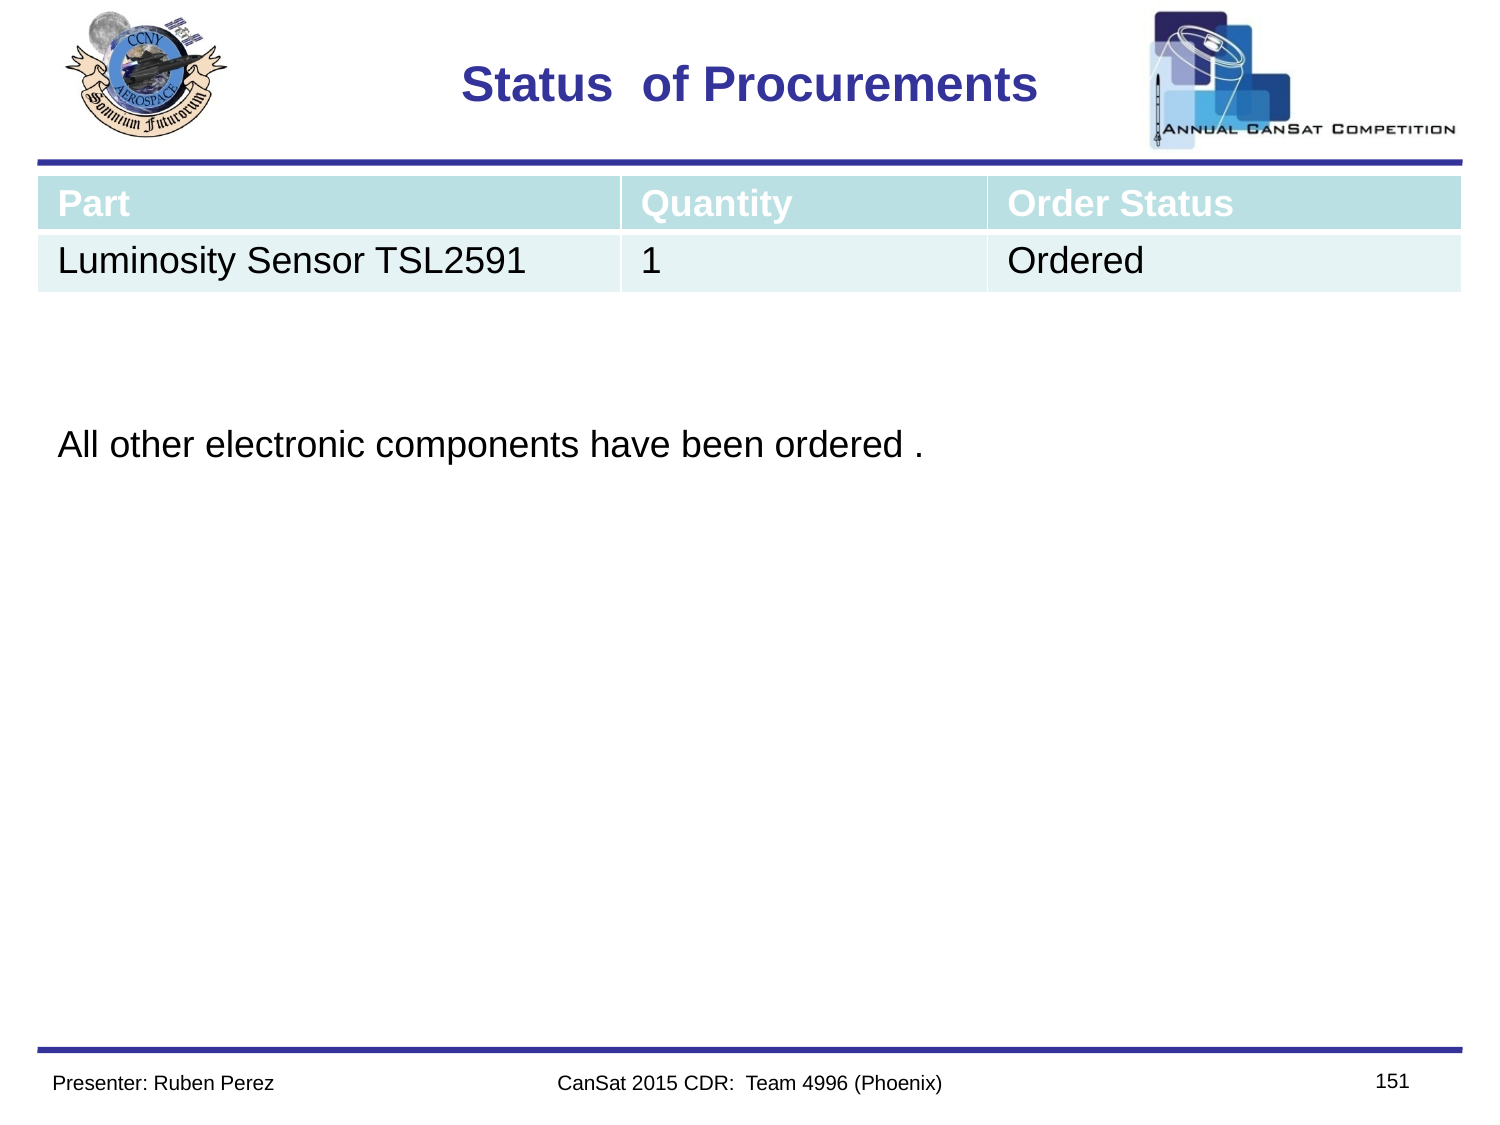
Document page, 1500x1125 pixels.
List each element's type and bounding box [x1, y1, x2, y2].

text_box [37, 1062, 413, 1103]
title [301, 12, 1238, 150]
table_cell [38, 235, 620, 292]
picture [1142, 1, 1463, 157]
table_cell [988, 235, 1461, 292]
text_box [42, 412, 940, 473]
table_cell [622, 235, 987, 292]
table_header [622, 176, 987, 229]
picture [0, 0, 301, 151]
table_header [38, 176, 620, 229]
slide_number [1312, 1059, 1425, 1100]
table_header [988, 176, 1461, 229]
footer [450, 1062, 1050, 1103]
